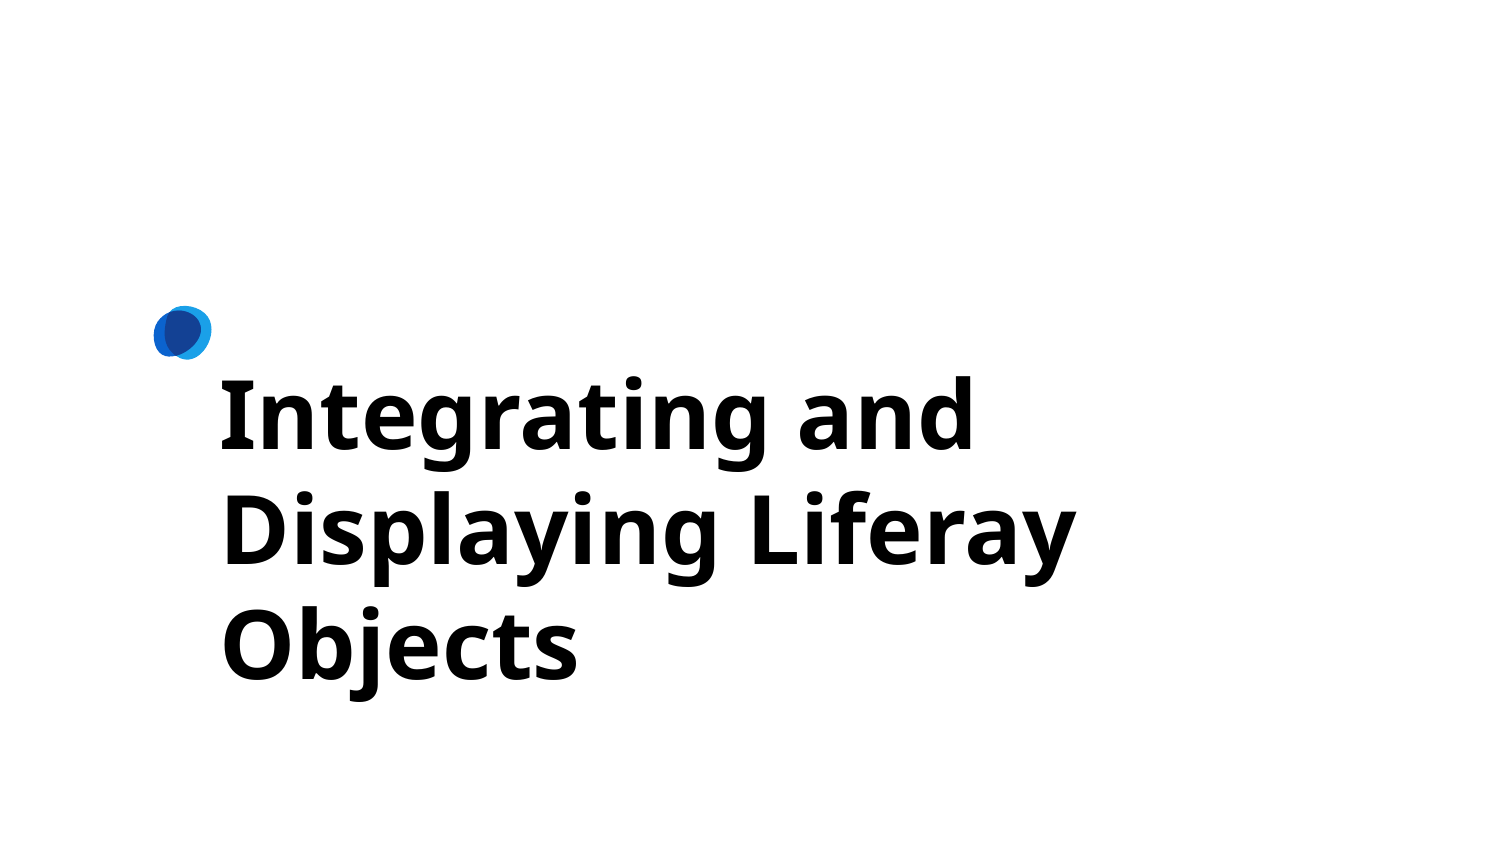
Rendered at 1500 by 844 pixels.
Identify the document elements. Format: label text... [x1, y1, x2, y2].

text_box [150, 302, 225, 373]
text_box Integrating and Displaying Liferay Objects [219, 338, 1350, 467]
